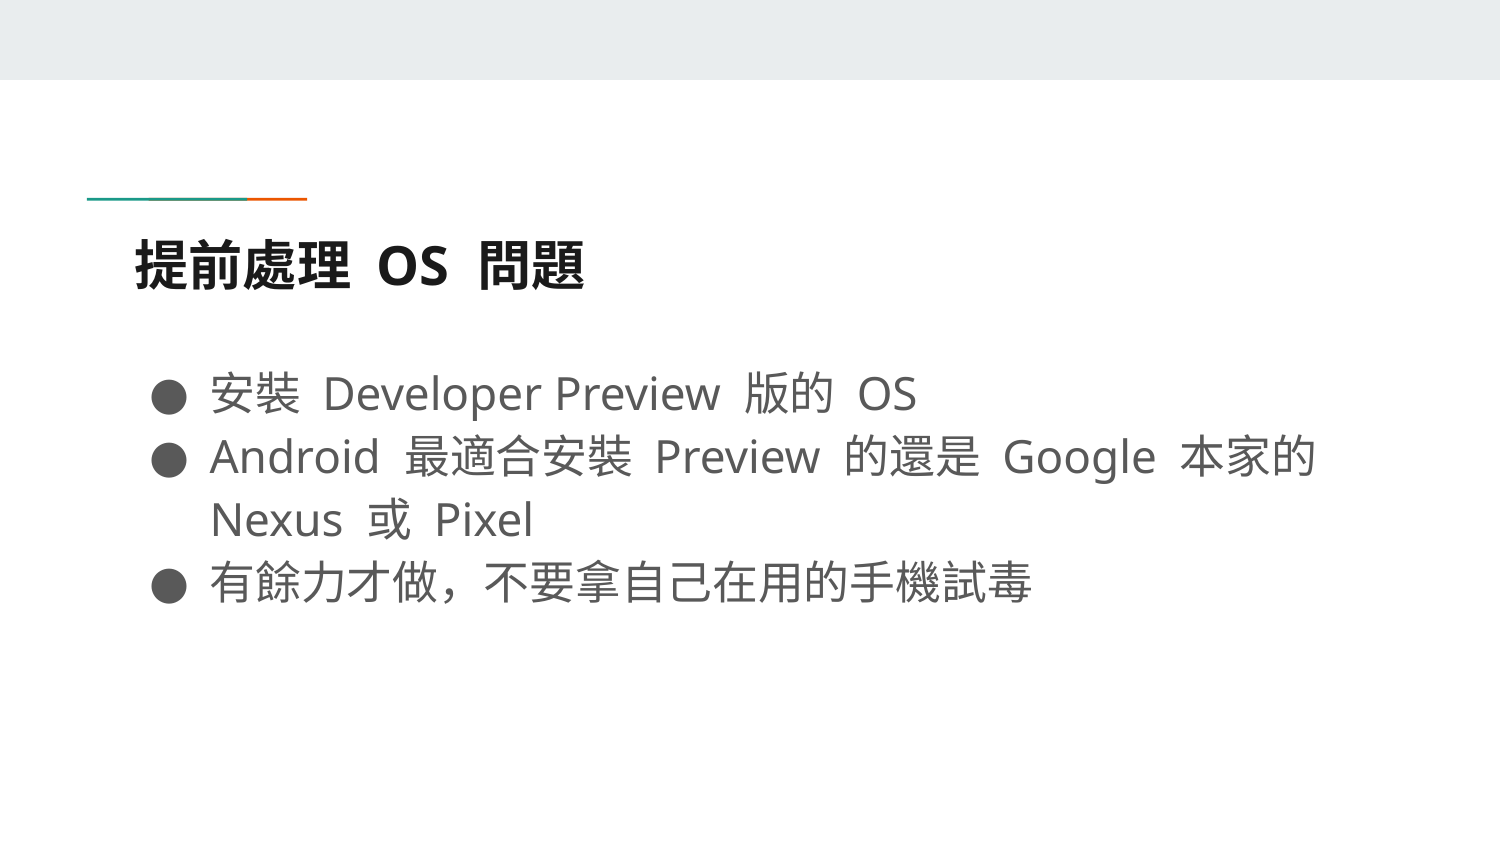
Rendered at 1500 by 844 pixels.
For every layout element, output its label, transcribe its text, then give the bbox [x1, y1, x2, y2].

title 提前處理 OS 問題 [119, 216, 1381, 305]
list 安裝 Developer Preview 版的 OS Android 最適合安裝 Preview 的還是 Google 本家的 Nexus 或 Pixel 有餘力才做，不要拿自己在用的手機試毒 [119, 341, 1381, 712]
